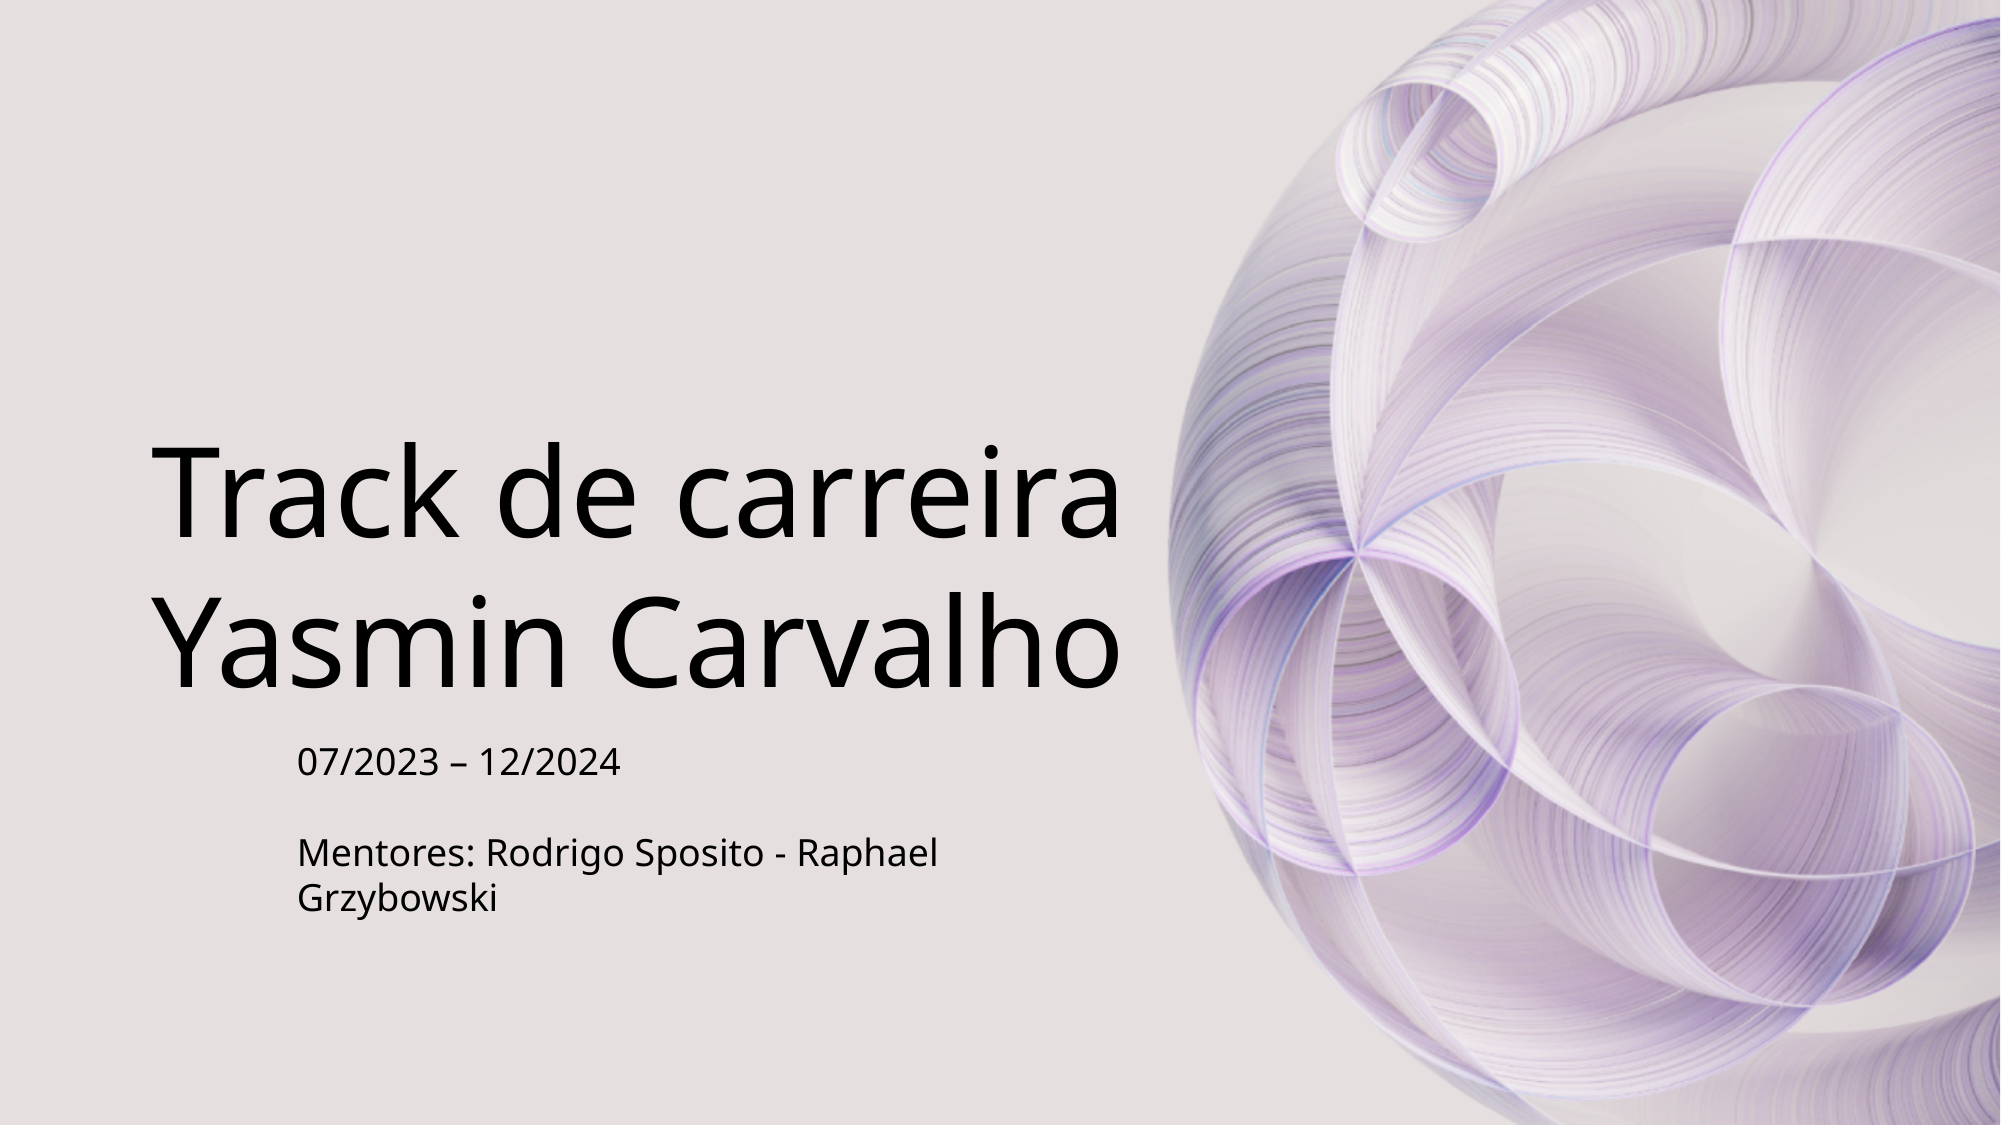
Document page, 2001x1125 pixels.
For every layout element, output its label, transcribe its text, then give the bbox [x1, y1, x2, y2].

text_box Track de carreira Yasmin Carvalho [136, 366, 1265, 758]
text_box Mentores: Rodrigo Sposito - Raphael Grzybowski [282, 821, 1149, 927]
picture [0, 0, 2001, 1125]
text_box 07/2023 – 12/2024 [282, 736, 892, 816]
